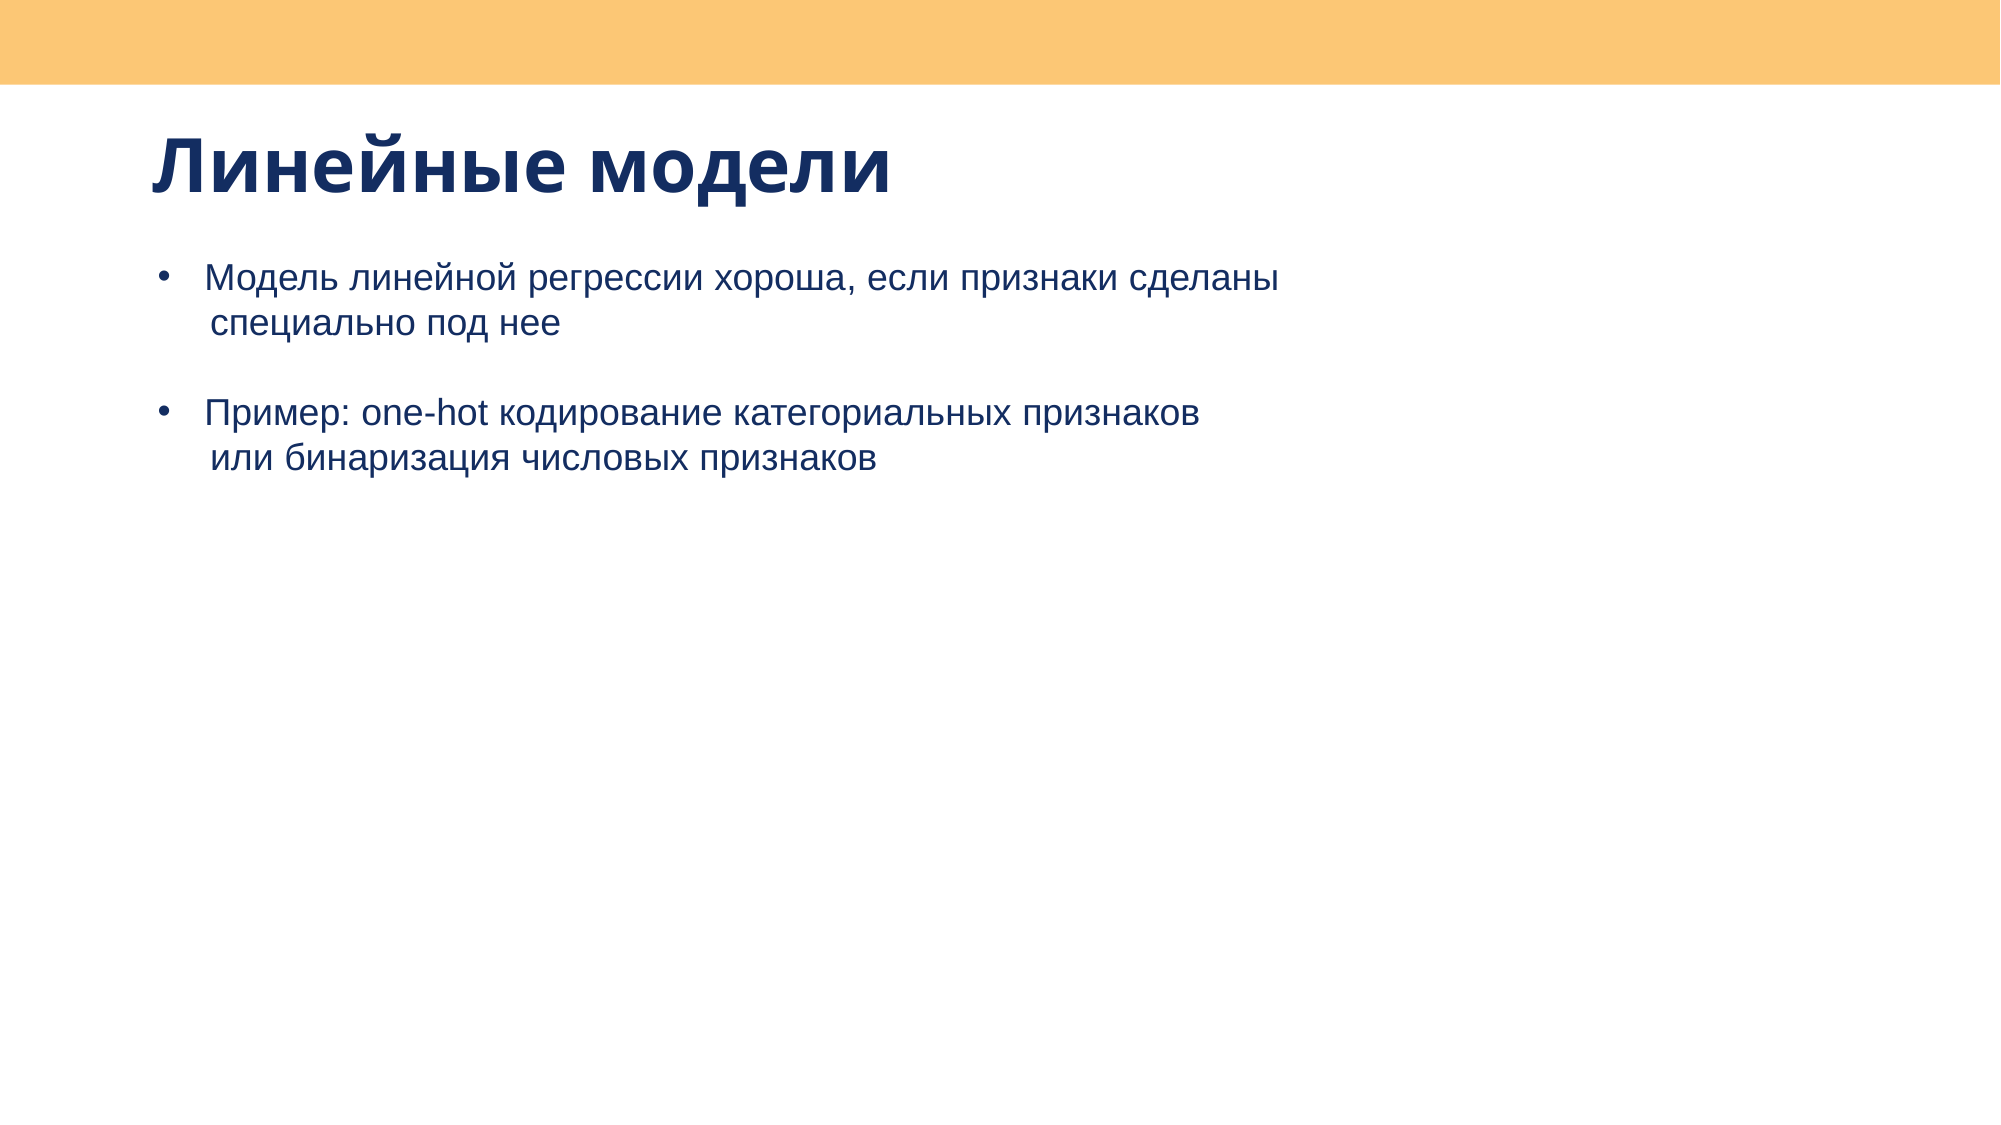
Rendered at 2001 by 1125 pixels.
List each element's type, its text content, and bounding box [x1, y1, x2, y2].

title Линейные модели [137, 59, 1863, 278]
text_box Модель линейной регрессии хороша, если признаки сделаны специально под нее Пример: one-hot кодирование категориальных признаков или бинаризация числовых признаков [142, 245, 1295, 486]
